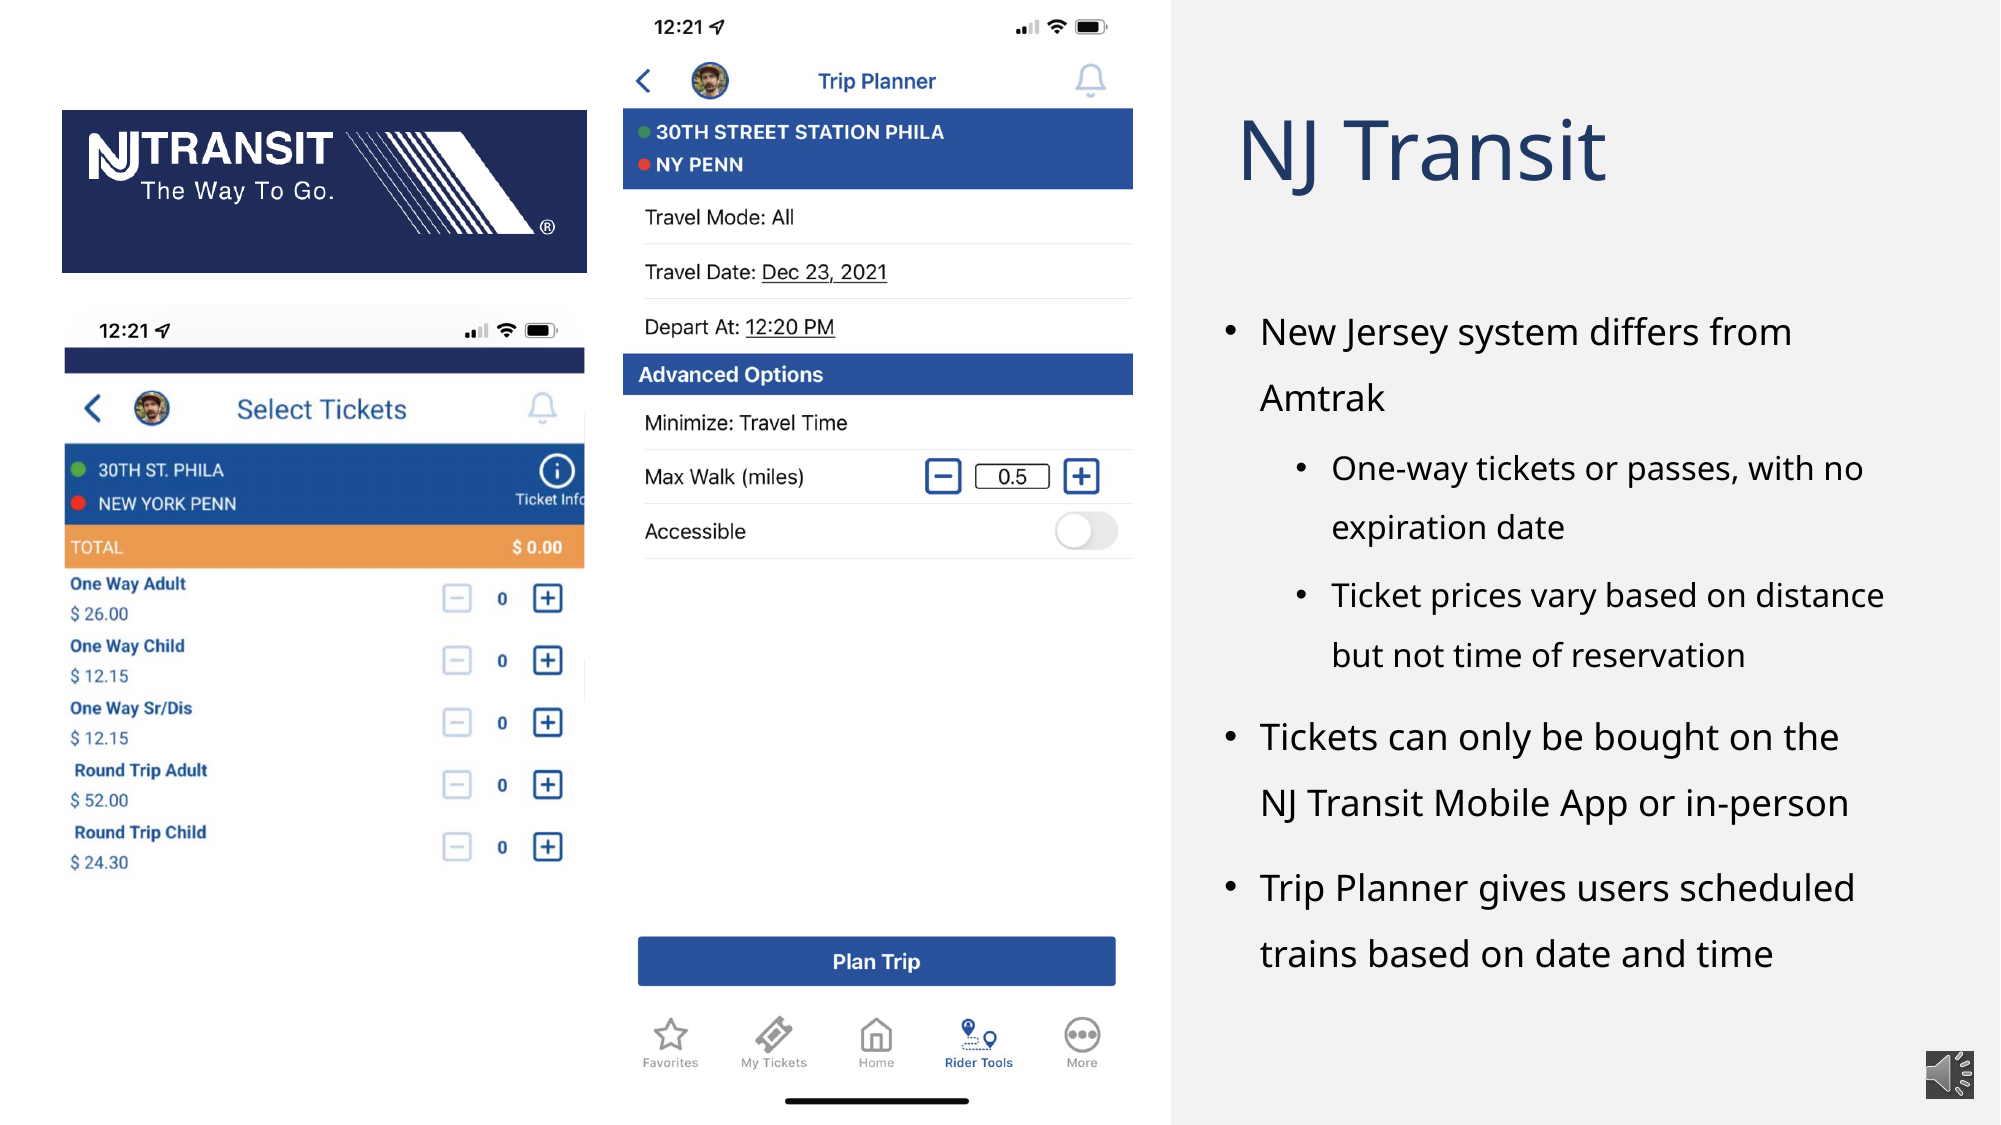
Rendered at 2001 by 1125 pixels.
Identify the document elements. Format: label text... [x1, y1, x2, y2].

picture [62, 110, 587, 273]
text_box [1170, 0, 2000, 1125]
list New Jersey system differs from Amtrak One-way tickets or passes, with no expiration date Ticket prices vary based on distance but not time of reservation Tickets can only be bought on the NJ Transit Mobile App or in-person Trip Planner gives users scheduled trains based on date and time [1209, 278, 1904, 1013]
title NJ Transit [1220, 44, 1839, 262]
picture [63, 302, 585, 935]
picture [623, 0, 1133, 1111]
picture [1924, 1049, 1976, 1100]
